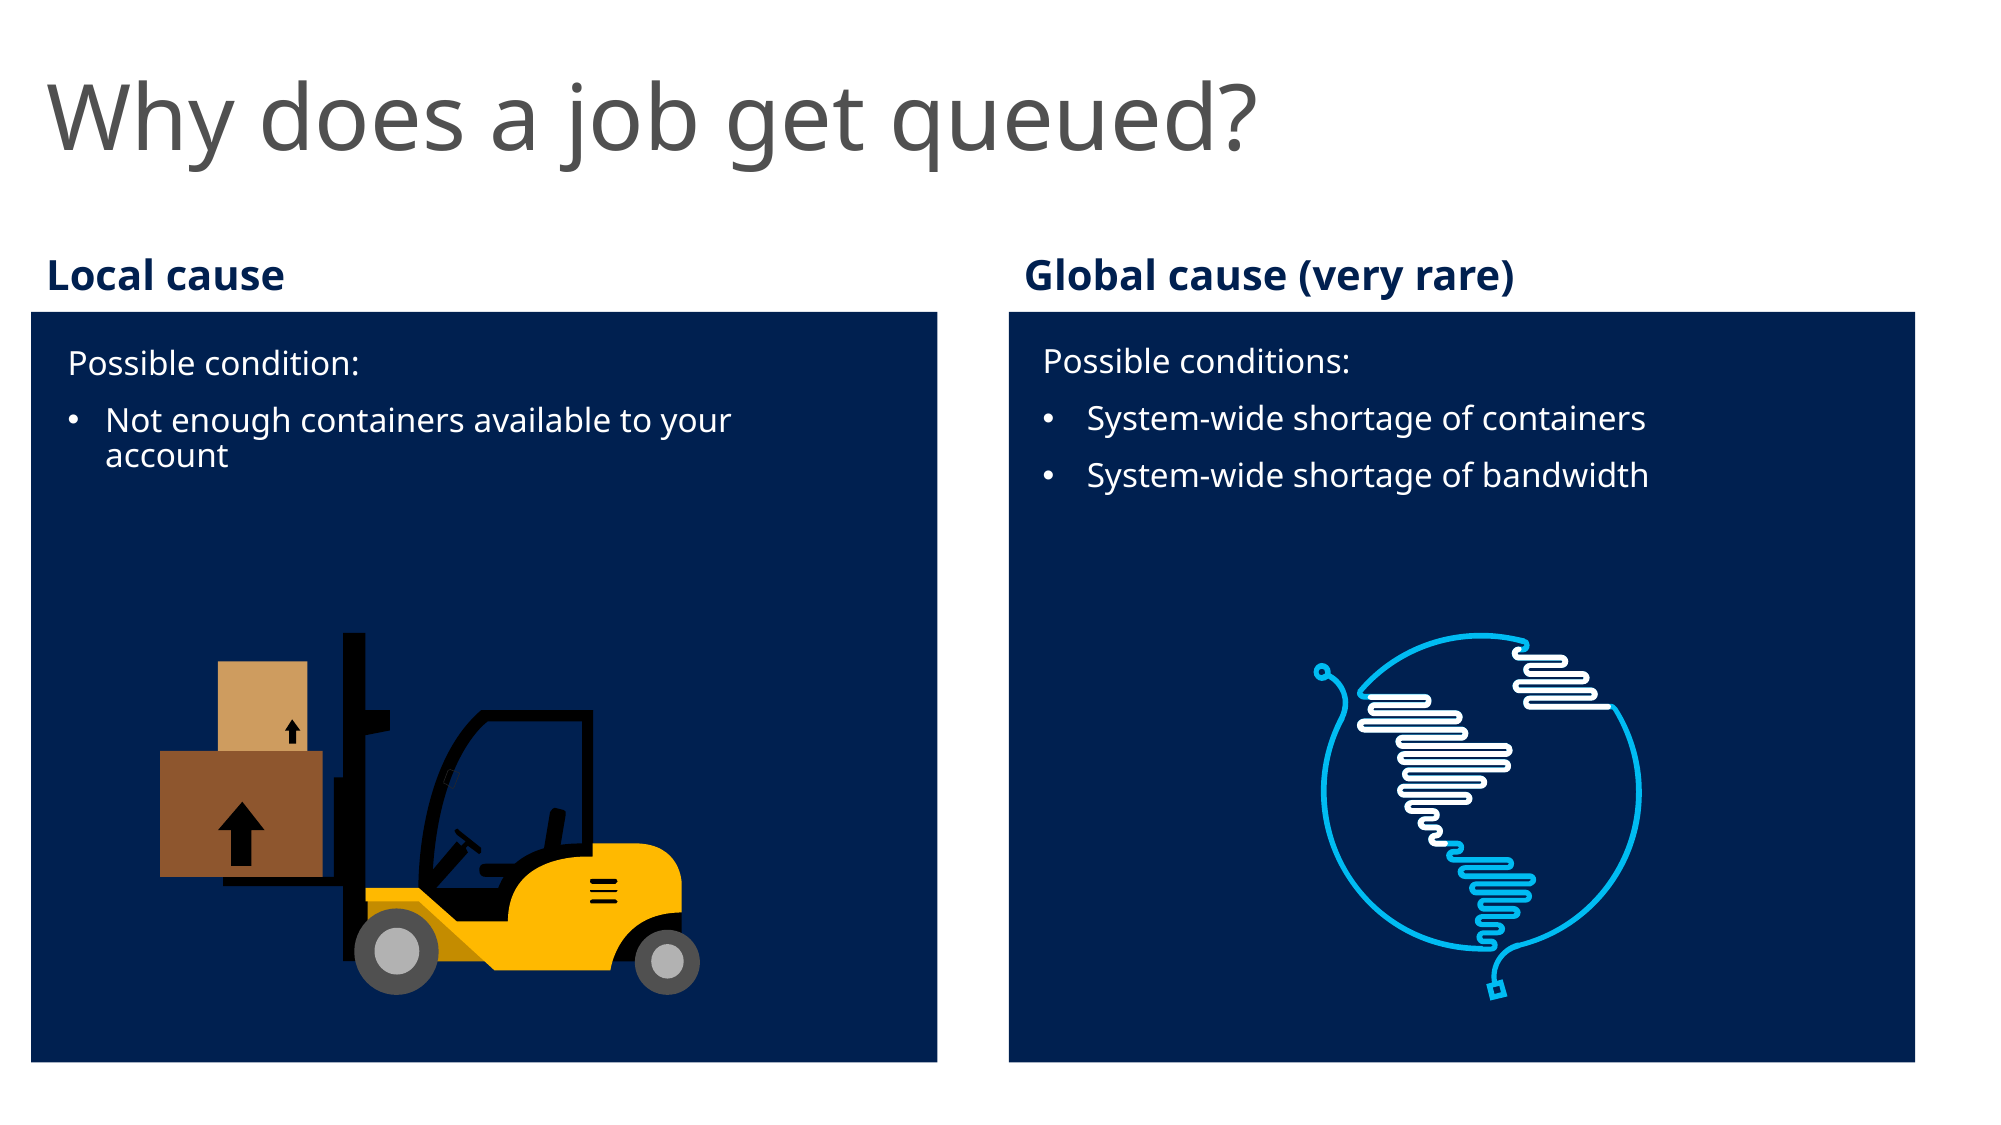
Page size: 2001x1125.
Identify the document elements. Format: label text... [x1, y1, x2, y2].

text_box Global cause (very rare) [1008, 240, 1916, 307]
title Why does a job get queued? [31, 50, 1969, 192]
text_box Local cause [30, 240, 938, 307]
text_box [30, 311, 938, 1063]
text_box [160, 632, 700, 995]
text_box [1313, 632, 1642, 1001]
list Possible condition: Not enough containers available to your account [52, 339, 825, 992]
text_box [1008, 311, 1916, 1063]
text_box Possible conditions: System-wide shortage of containers System-wide shortage of bandwidth [1030, 338, 1705, 501]
